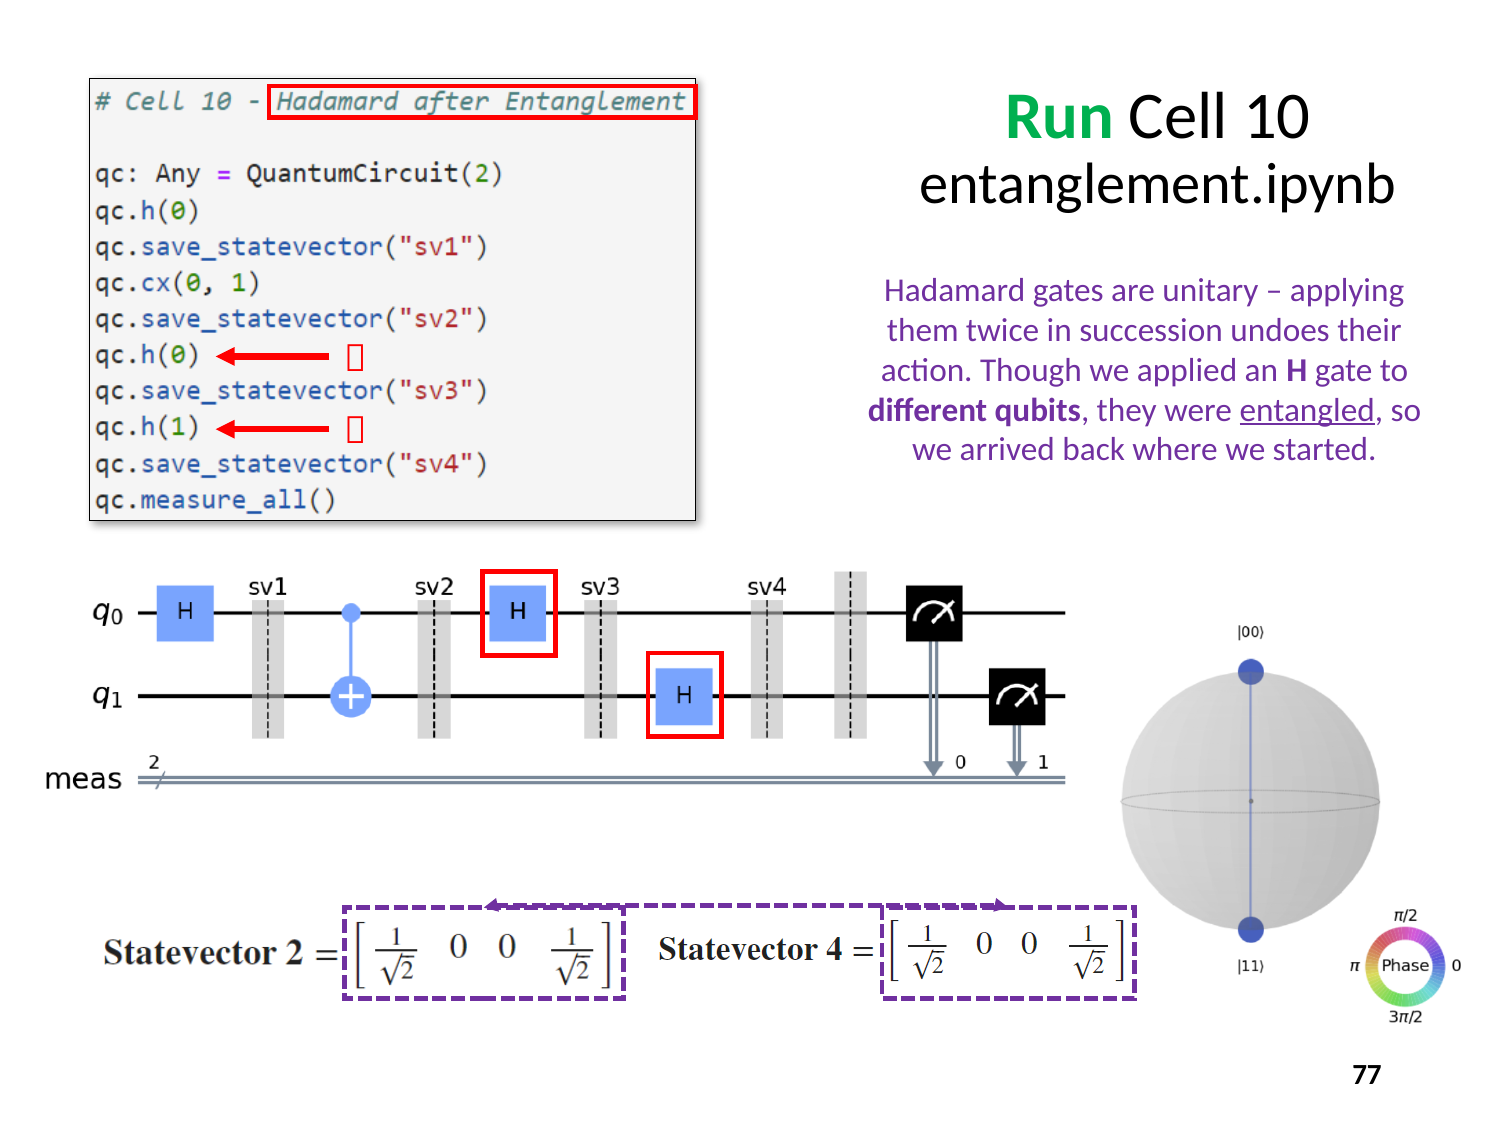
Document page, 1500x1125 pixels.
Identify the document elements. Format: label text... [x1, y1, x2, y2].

slide_number 77 [1059, 1042, 1397, 1103]
title Run Cell 10 entanglement.ipynb [886, 58, 1430, 240]
picture [36, 550, 1076, 804]
picture [749, 613, 1467, 1032]
picture [89, 897, 644, 1009]
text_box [215, 398, 393, 460]
text_box Hadamard gates are unitary – applying them twice in succession undoes their action. Though we applied an H gate to different qubits, they were entangled, so we arrived back where we started. [840, 260, 1449, 475]
picture [648, 908, 746, 1000]
picture [89, 77, 696, 521]
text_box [215, 326, 393, 387]
